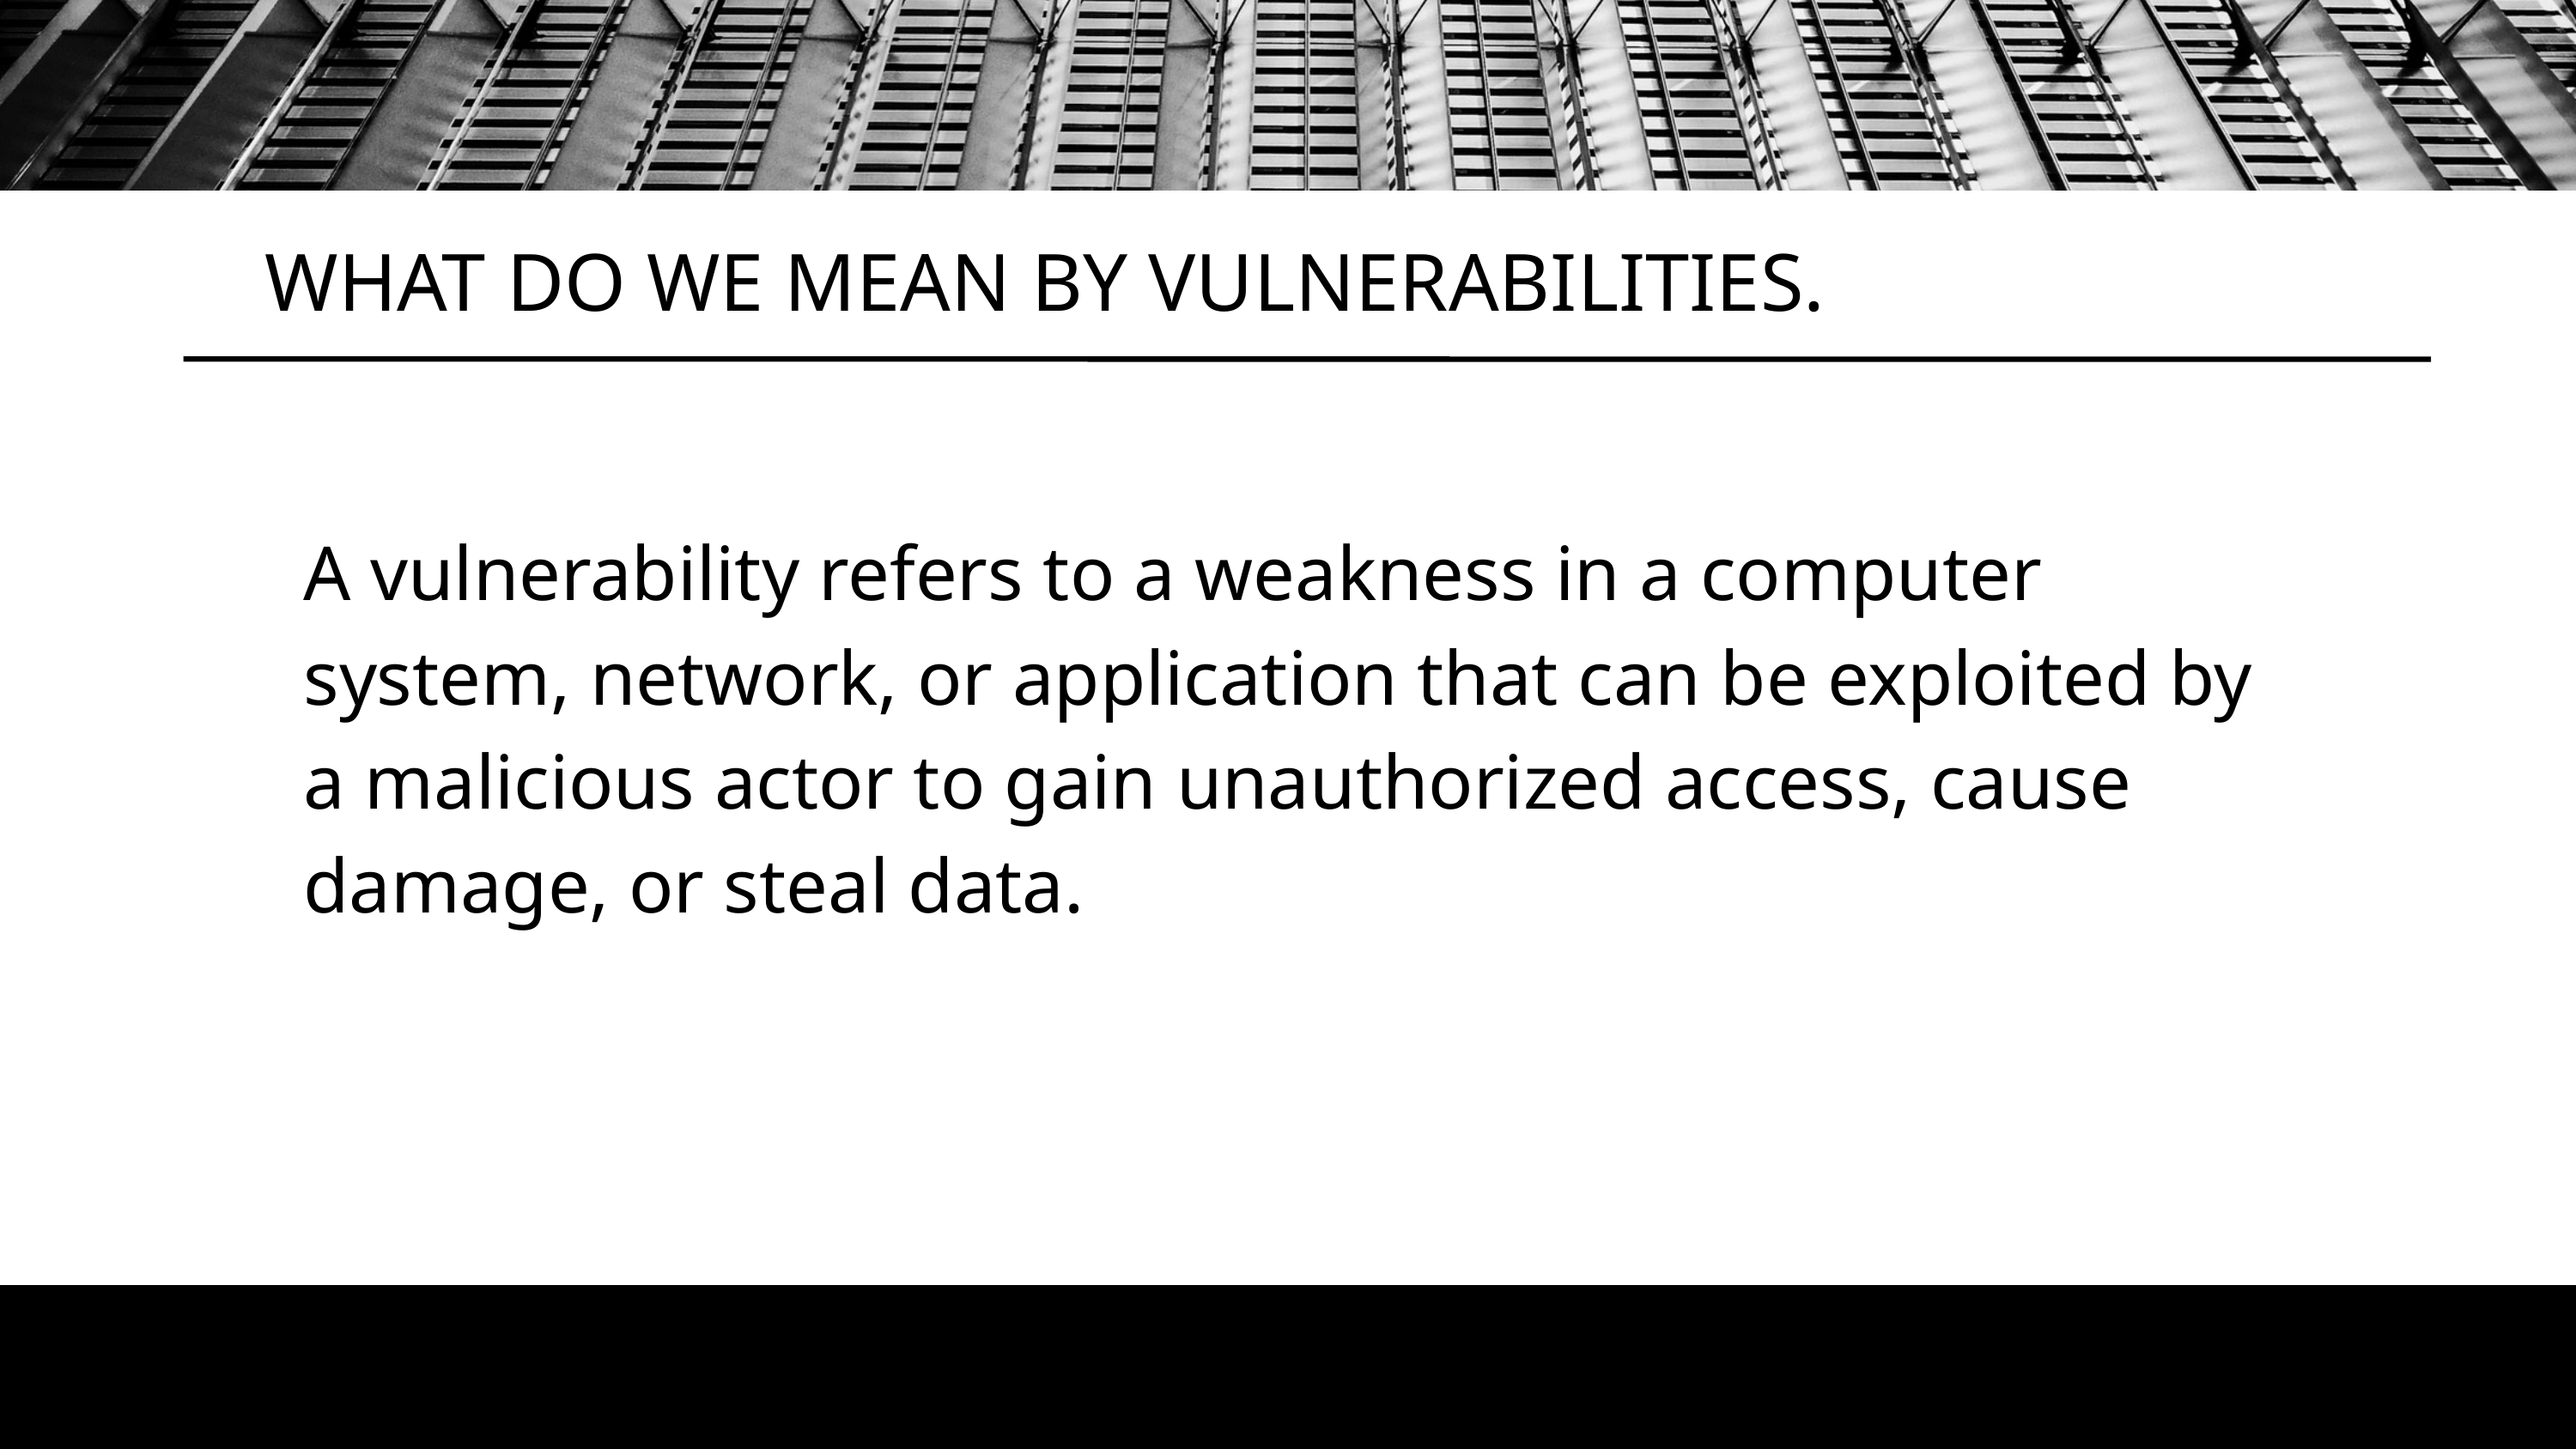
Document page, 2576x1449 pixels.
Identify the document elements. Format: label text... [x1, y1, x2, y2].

text_box A vulnerability refers to a weakness in a computer system, network, or application that can be exploited by a malicious actor to gain unauthorized access, cause damage, or steal data. [303, 512, 2273, 928]
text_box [0, 0, 2576, 191]
text_box WHAT DO WE MEAN BY VULNERABILITIES. [264, 225, 2312, 327]
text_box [0, 1284, 2576, 1449]
